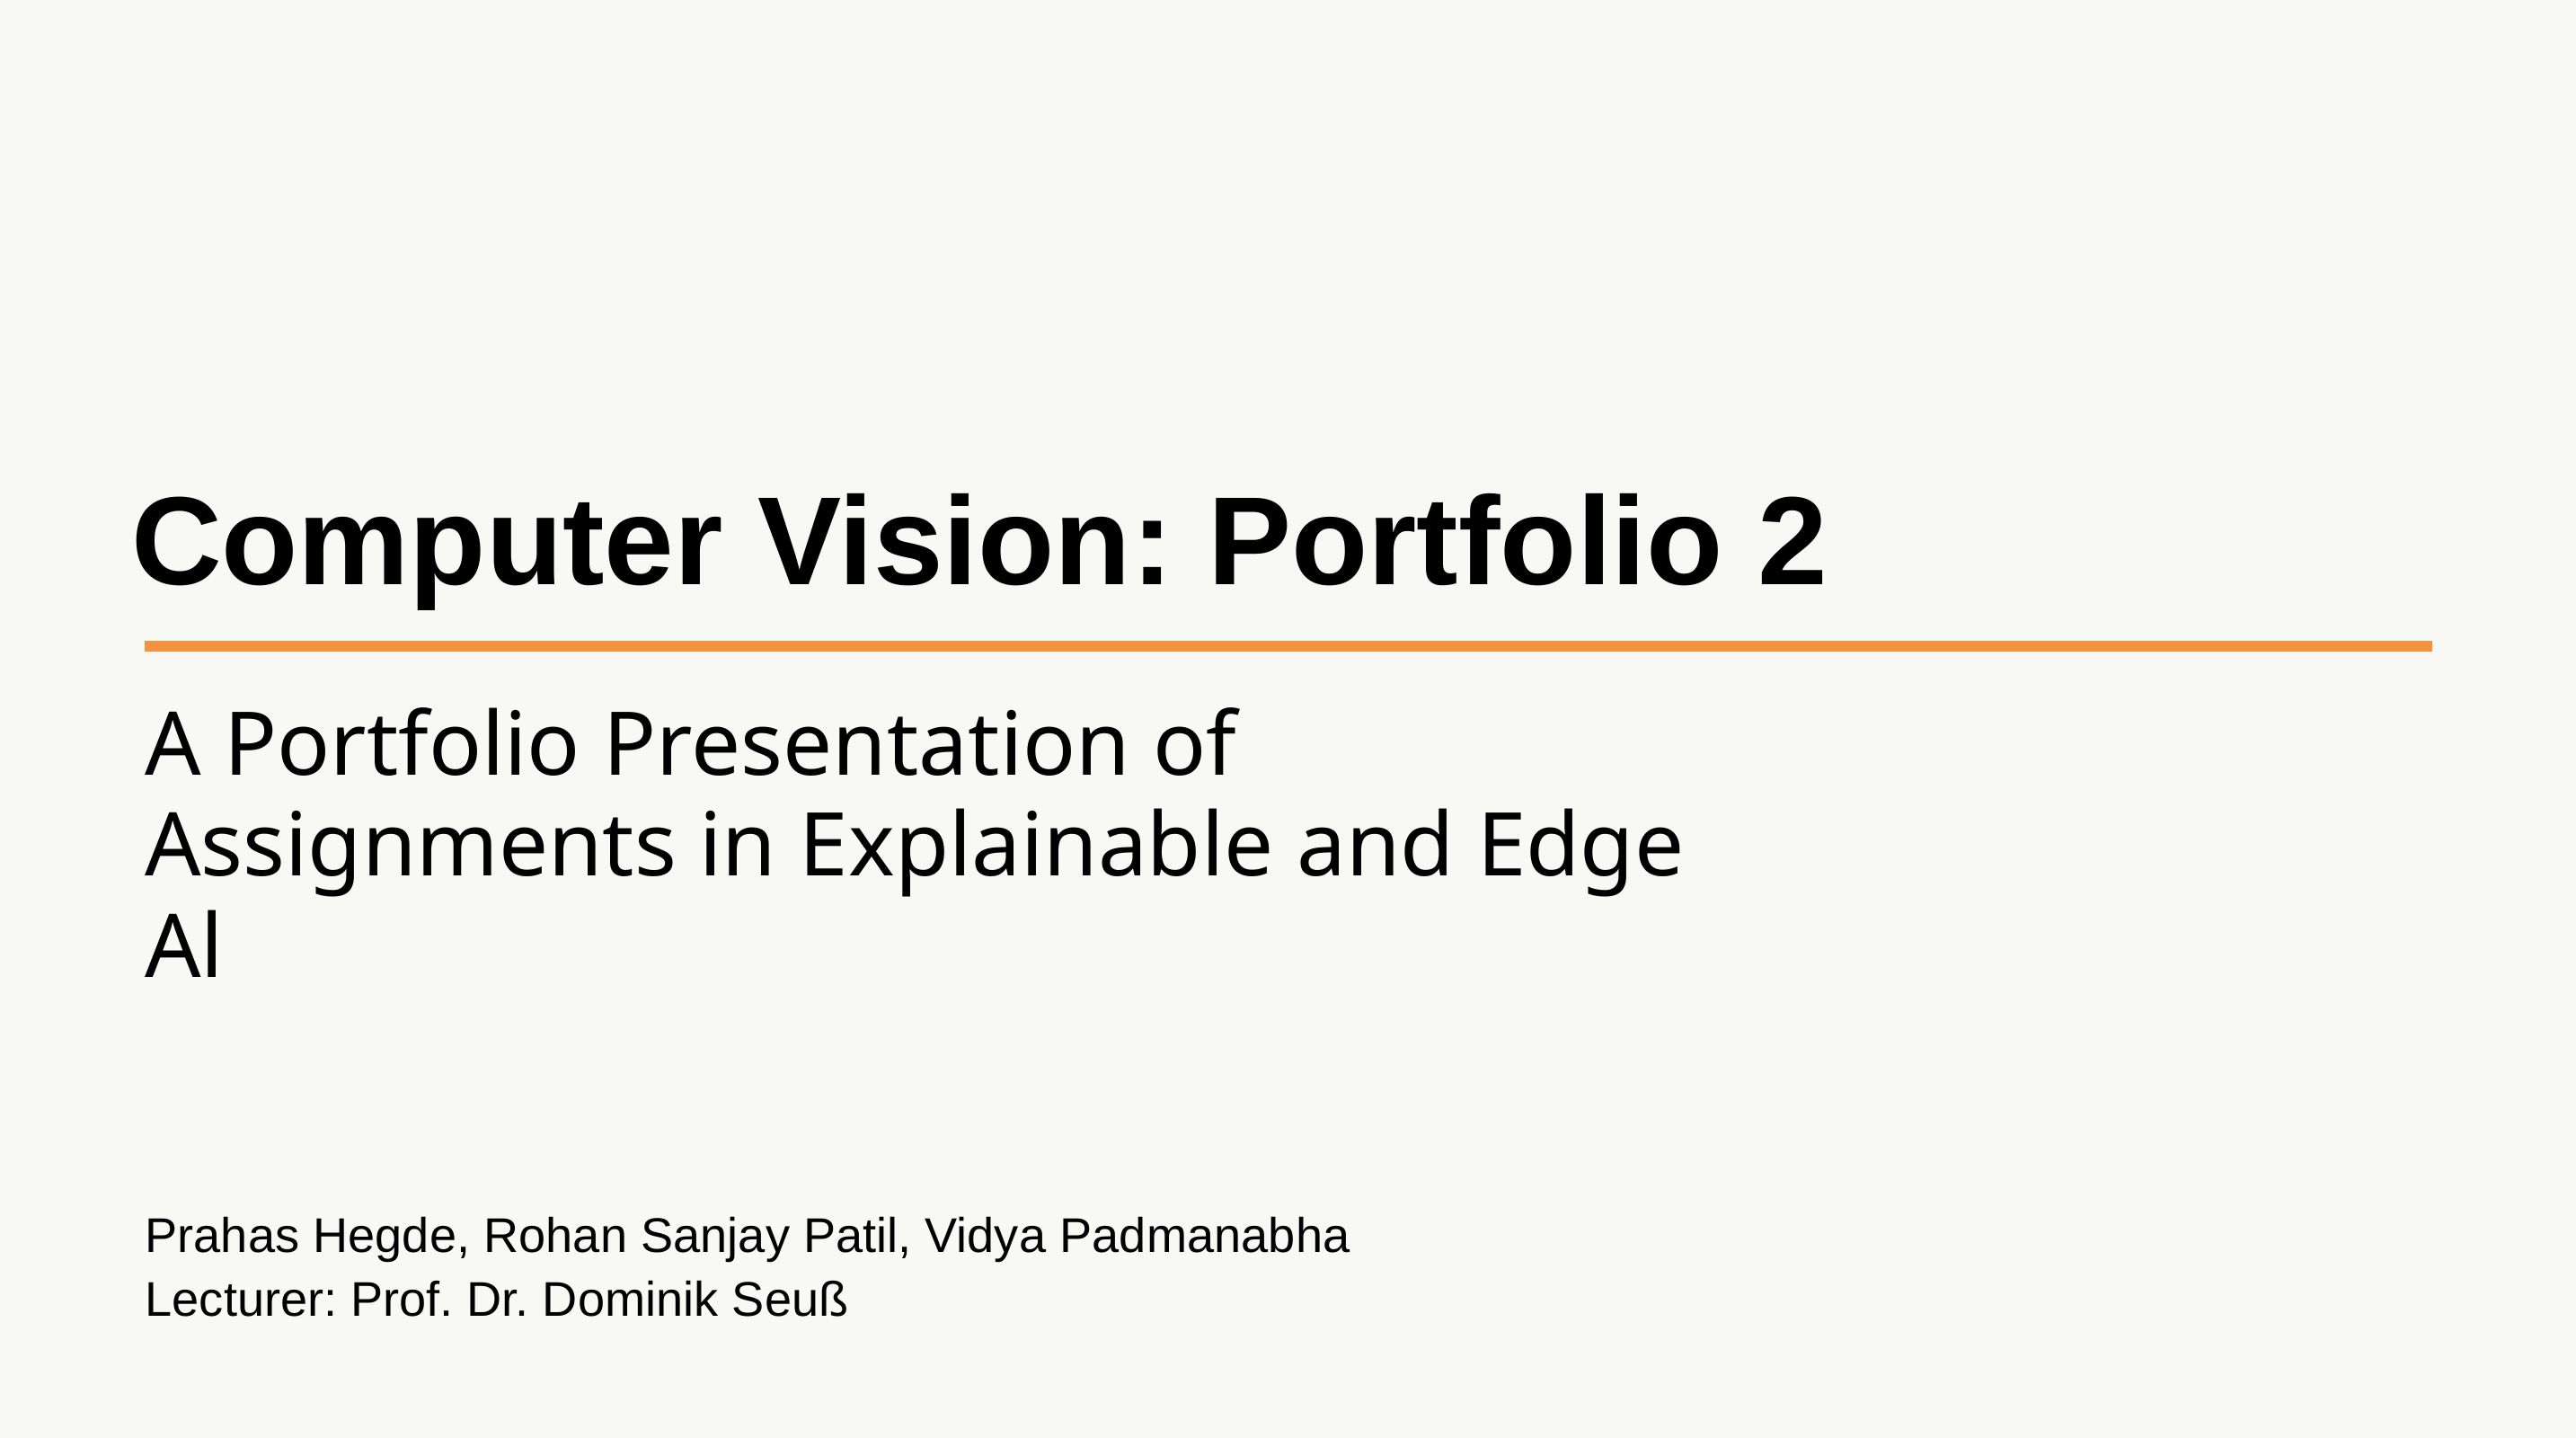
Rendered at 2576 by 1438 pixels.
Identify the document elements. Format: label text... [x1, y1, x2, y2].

text_box Prahas Hegde, Rohan Sanjay Patil, Vidya Padmanabha Lecturer: Prof. Dr. Dominik Seuß [145, 1203, 1516, 1327]
text_box A Portfolio Presentation of Assignments in Explainable and Edge Al [145, 691, 1738, 995]
text_box Computer Vision: Portfolio 2 [130, 454, 1847, 610]
